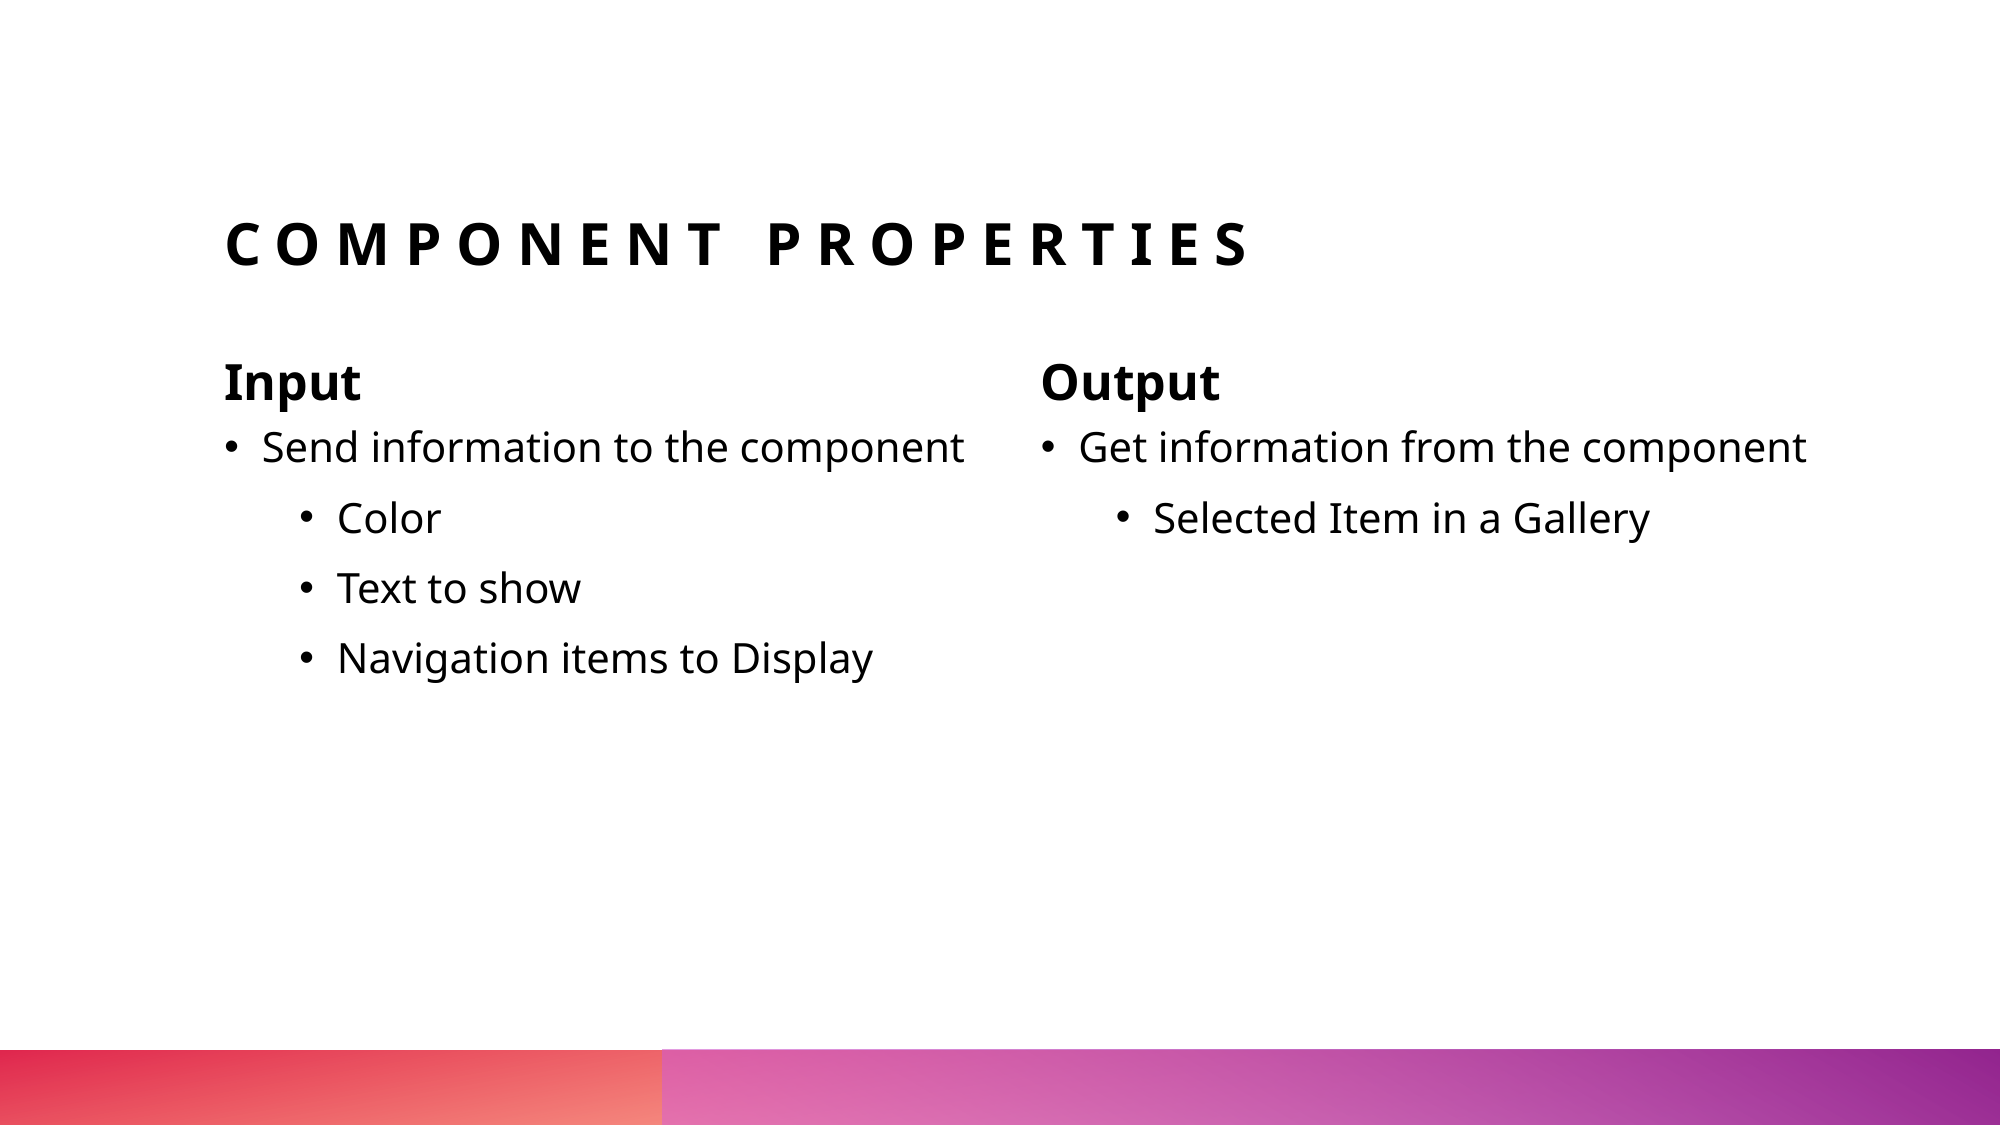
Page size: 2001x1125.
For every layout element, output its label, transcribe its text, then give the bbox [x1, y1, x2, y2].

list Input [224, 275, 984, 410]
list Get information from the component Selected Item in a Gallery [1040, 410, 1863, 1016]
title Component Properties [224, 75, 1863, 278]
list Send information to the component Color Text to show Navigation items to Display [224, 410, 984, 1016]
list Output [1040, 275, 1863, 410]
